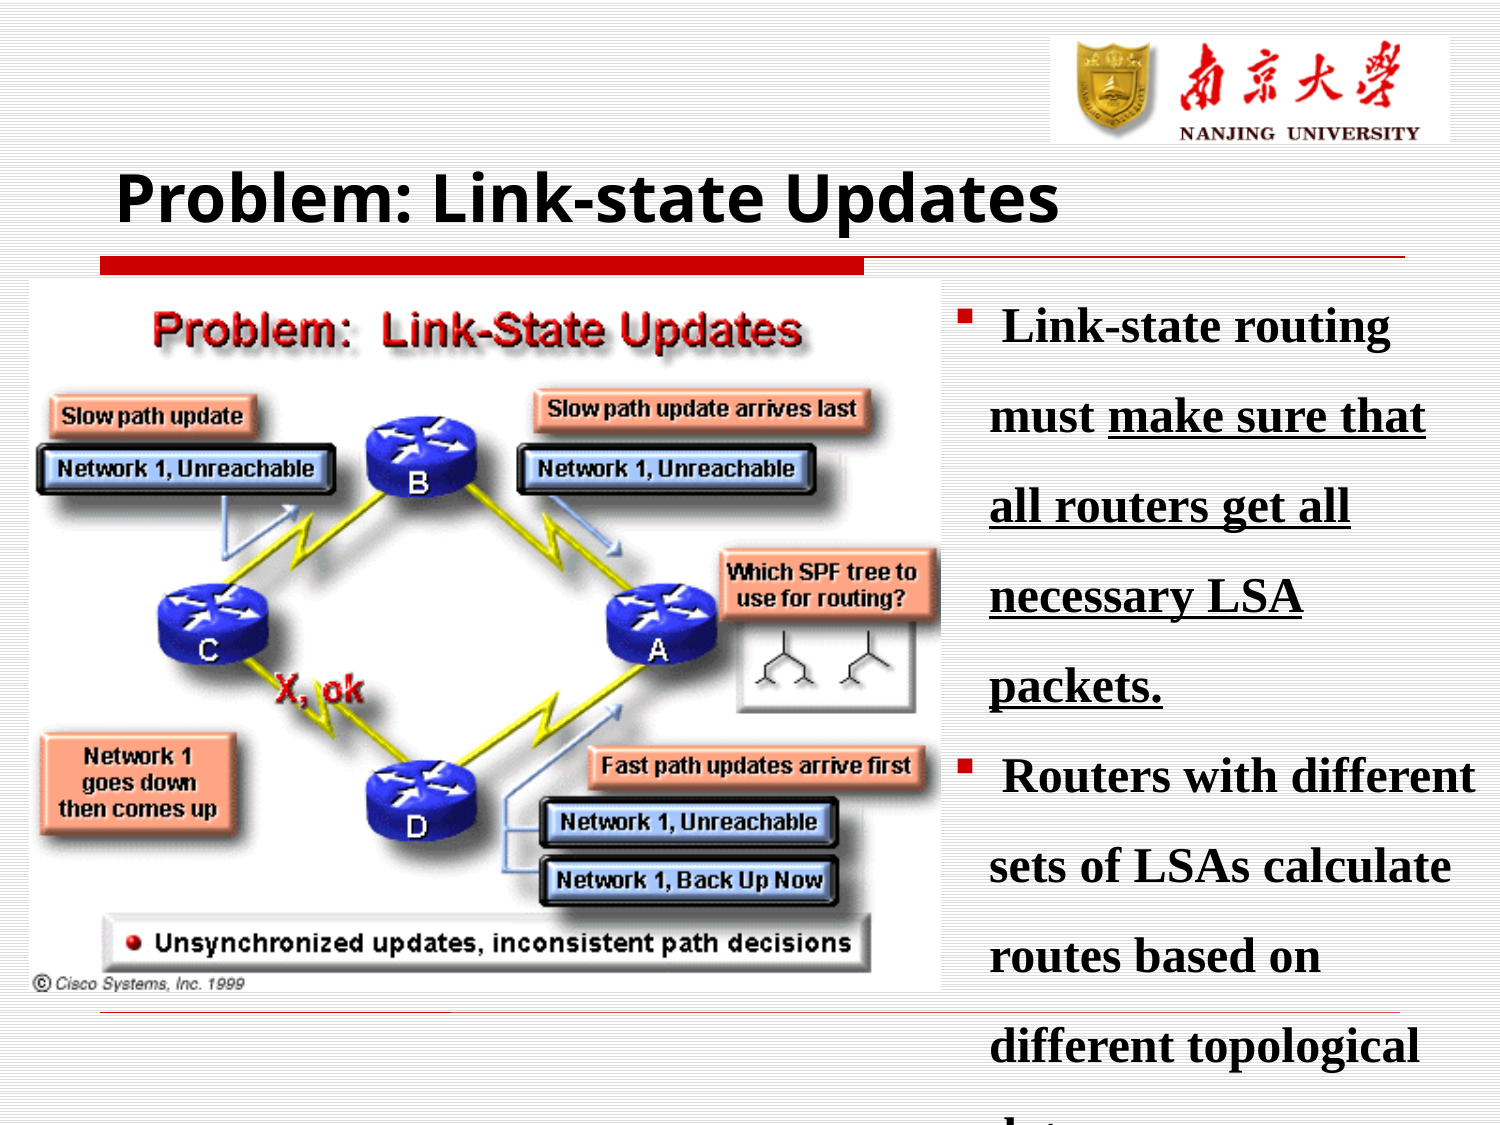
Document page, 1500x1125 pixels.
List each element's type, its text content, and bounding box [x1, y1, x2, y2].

picture [29, 278, 942, 992]
text_box Link-state routing must make sure that all routers get all necessary LSA packets. Routers with different sets of LSAs calculate routes based on different topological data. [939, 255, 1500, 988]
text_box Problem: Link-state Updates [100, 148, 1294, 244]
picture [1050, 46, 1450, 143]
picture [1050, 37, 1450, 45]
